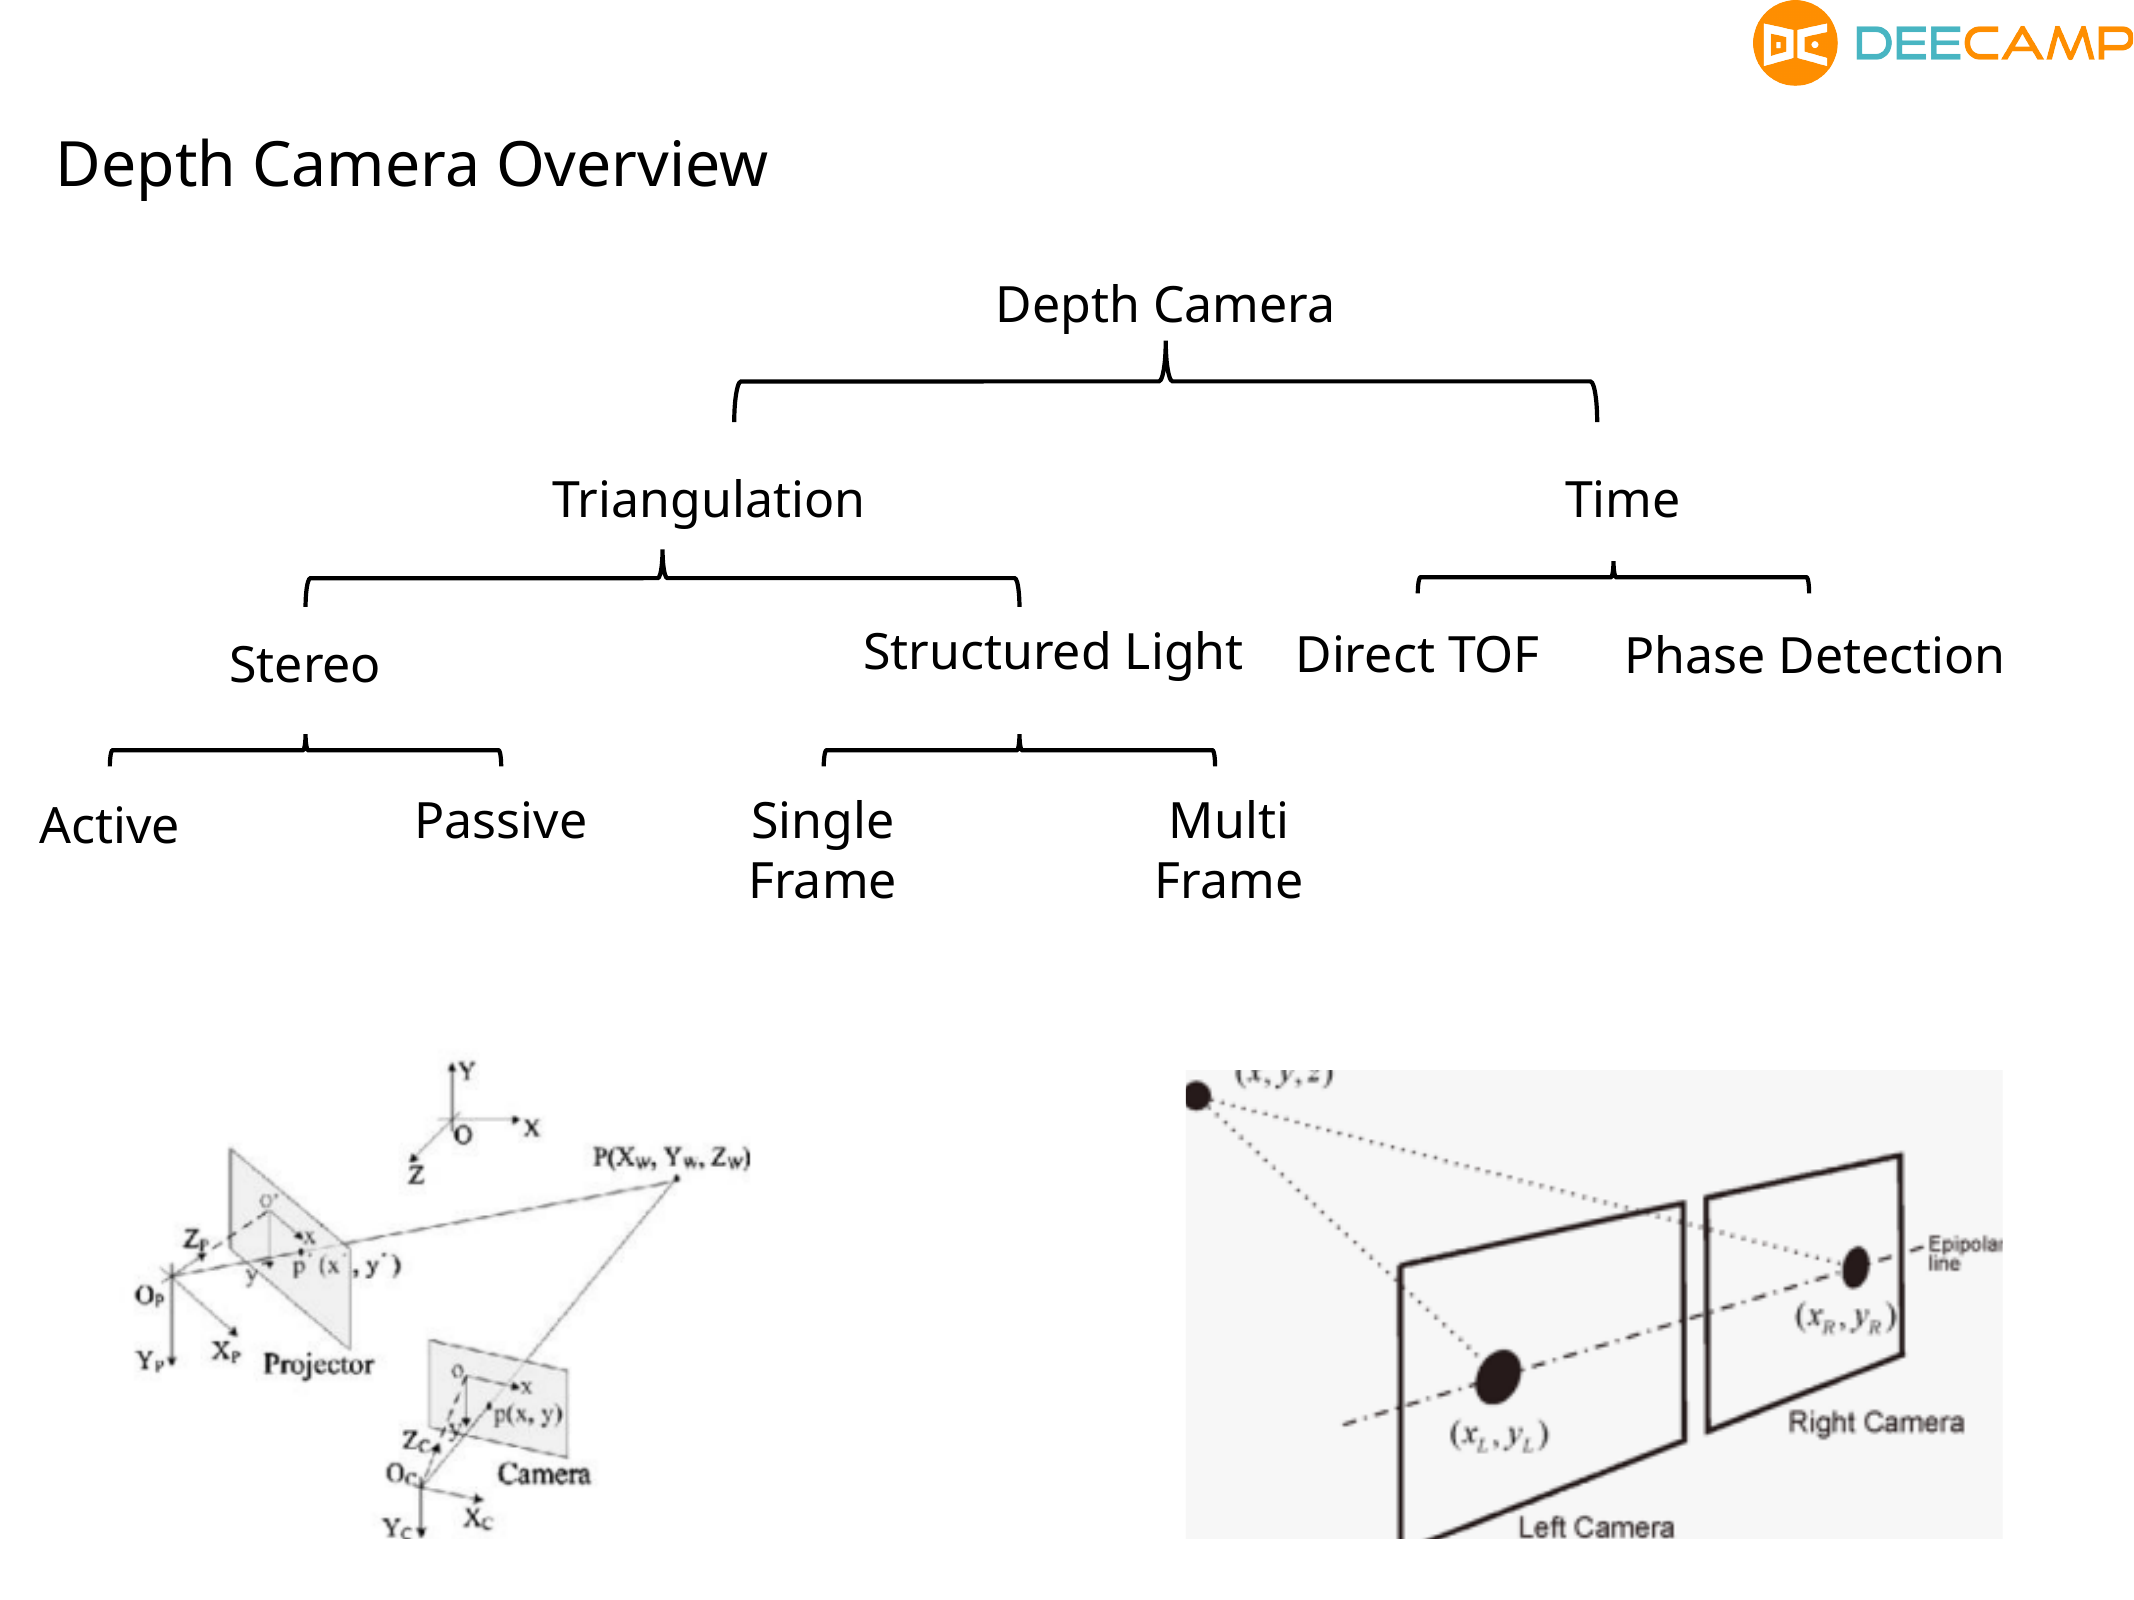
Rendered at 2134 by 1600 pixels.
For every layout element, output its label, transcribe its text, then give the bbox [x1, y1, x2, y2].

text_box Time [1371, 460, 1876, 535]
text_box [734, 340, 1598, 423]
text_box Active [24, 786, 196, 861]
text_box Depth Camera [913, 264, 1418, 340]
text_box Depth Camera Overview [47, 86, 778, 325]
text_box Single Frame [733, 781, 912, 917]
text_box Structured Light [801, 612, 1306, 687]
picture [1753, 0, 2134, 86]
text_box [305, 549, 1020, 607]
text_box Multi Frame [1139, 781, 1319, 916]
picture [1185, 1070, 2003, 1539]
text_box [823, 734, 1216, 767]
text_box [1417, 561, 1810, 594]
text_box Direct TOF [1280, 614, 1555, 690]
text_box [109, 734, 502, 767]
text_box Phase Detection [1609, 616, 2021, 691]
text_box Triangulation [457, 460, 962, 535]
text_box Stereo [53, 625, 558, 700]
picture [109, 1000, 762, 1539]
text_box Passive [399, 781, 603, 857]
